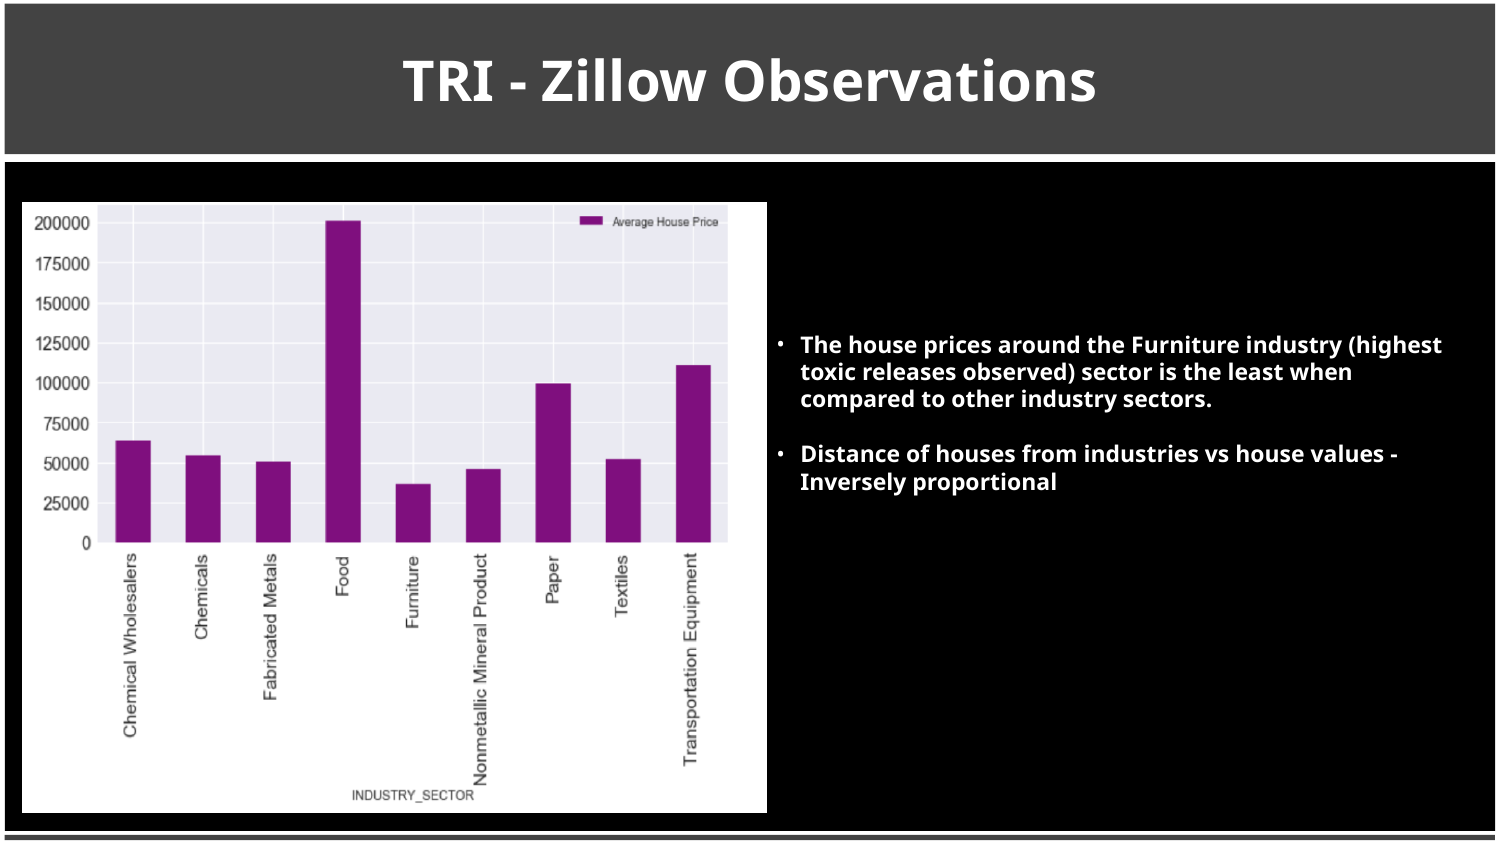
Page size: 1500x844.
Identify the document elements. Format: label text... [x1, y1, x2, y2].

text_box [4, 834, 1495, 841]
text_box TRI - Zillow Observations [364, 43, 1136, 115]
text_box [4, 162, 827, 831]
text_box [4, 3, 1496, 155]
picture [22, 202, 767, 813]
text_box [827, 162, 1496, 831]
text_box The house prices around the Furniture industry (highest toxic releases observed) sector is the least when compared to other industry sectors. Distance of houses from industries vs house values - Inversely proportional [772, 315, 1477, 512]
